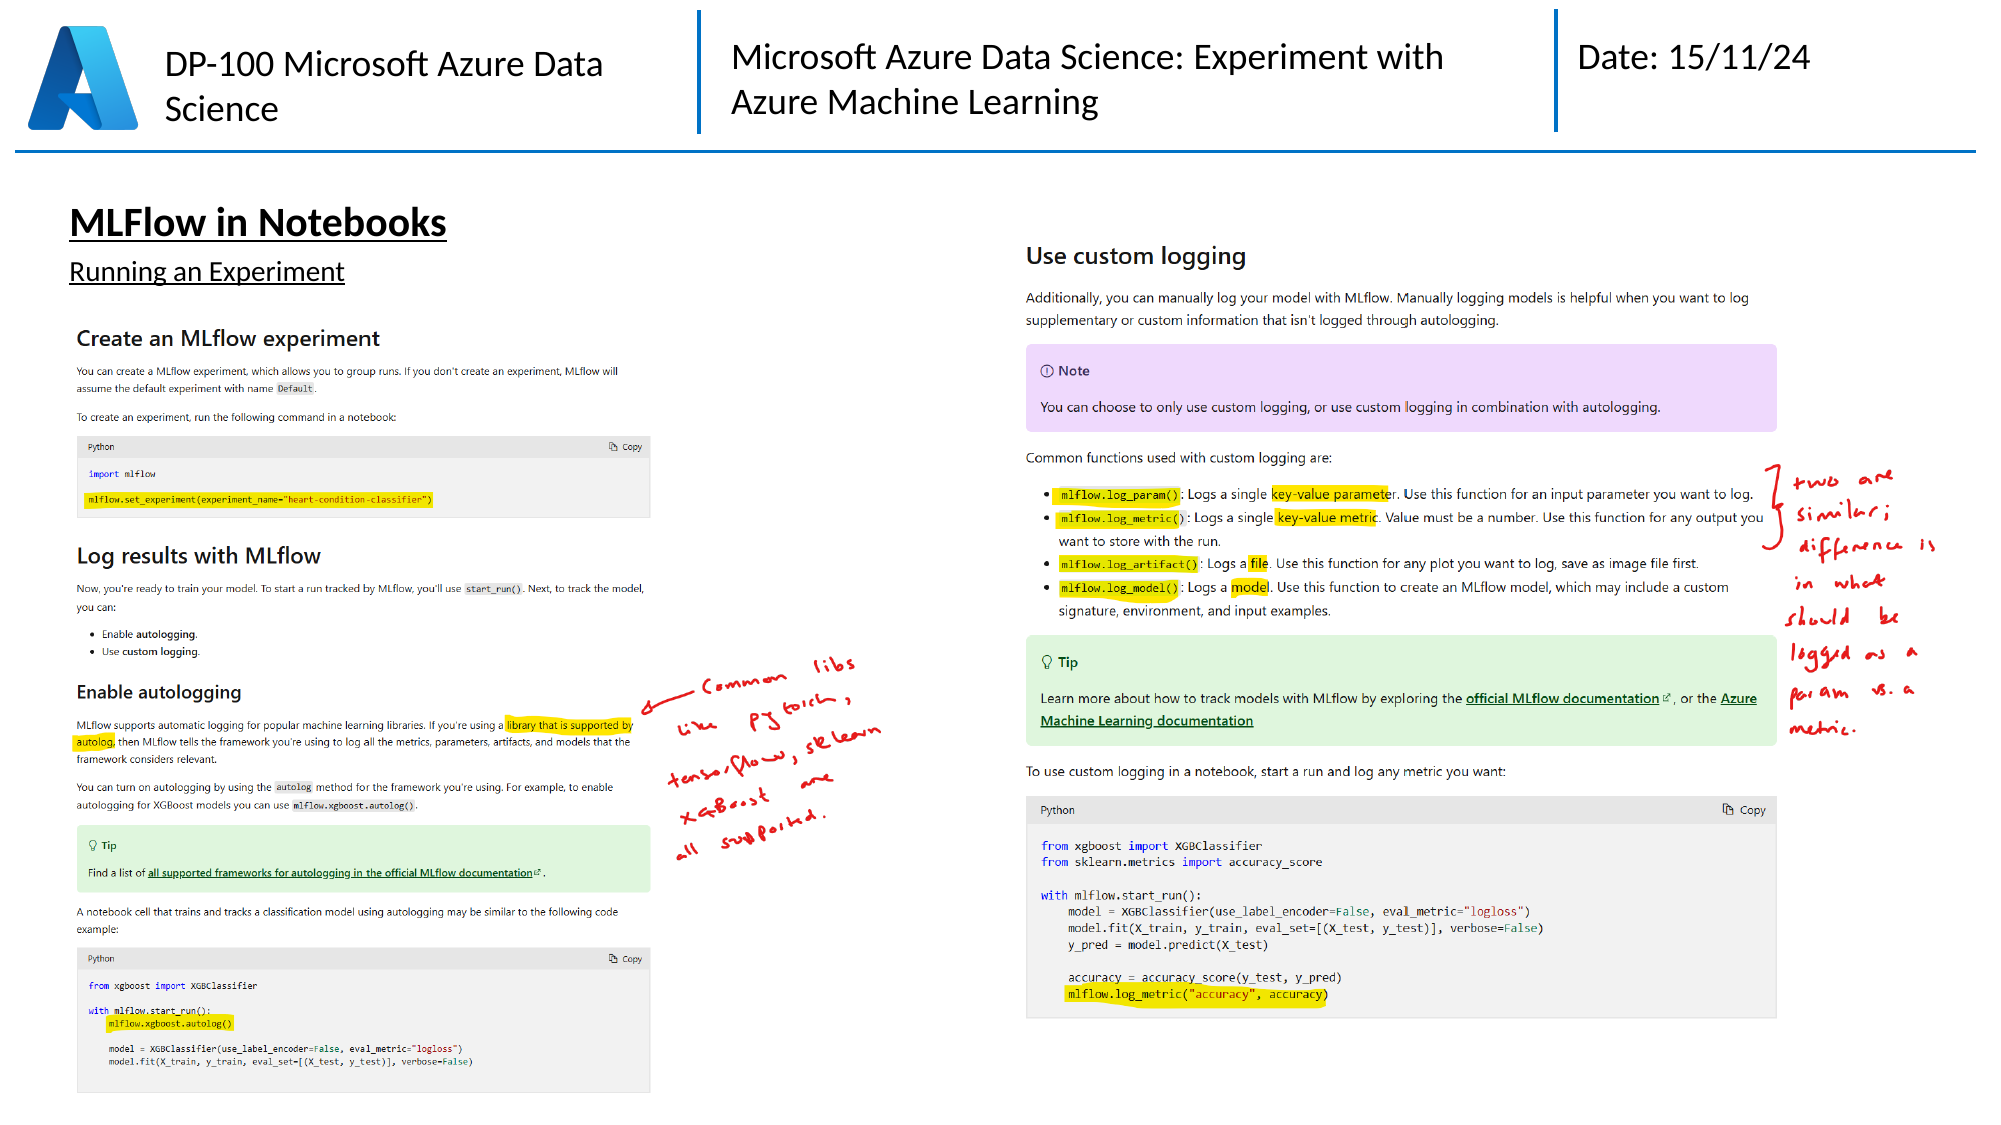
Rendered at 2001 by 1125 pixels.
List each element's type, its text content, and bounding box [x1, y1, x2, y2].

picture [1012, 243, 1935, 1025]
text_box MLFlow in Notebooks Running an Experiment [54, 177, 817, 295]
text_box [15, 8, 1977, 152]
picture [23, 18, 143, 138]
picture [54, 326, 881, 1094]
